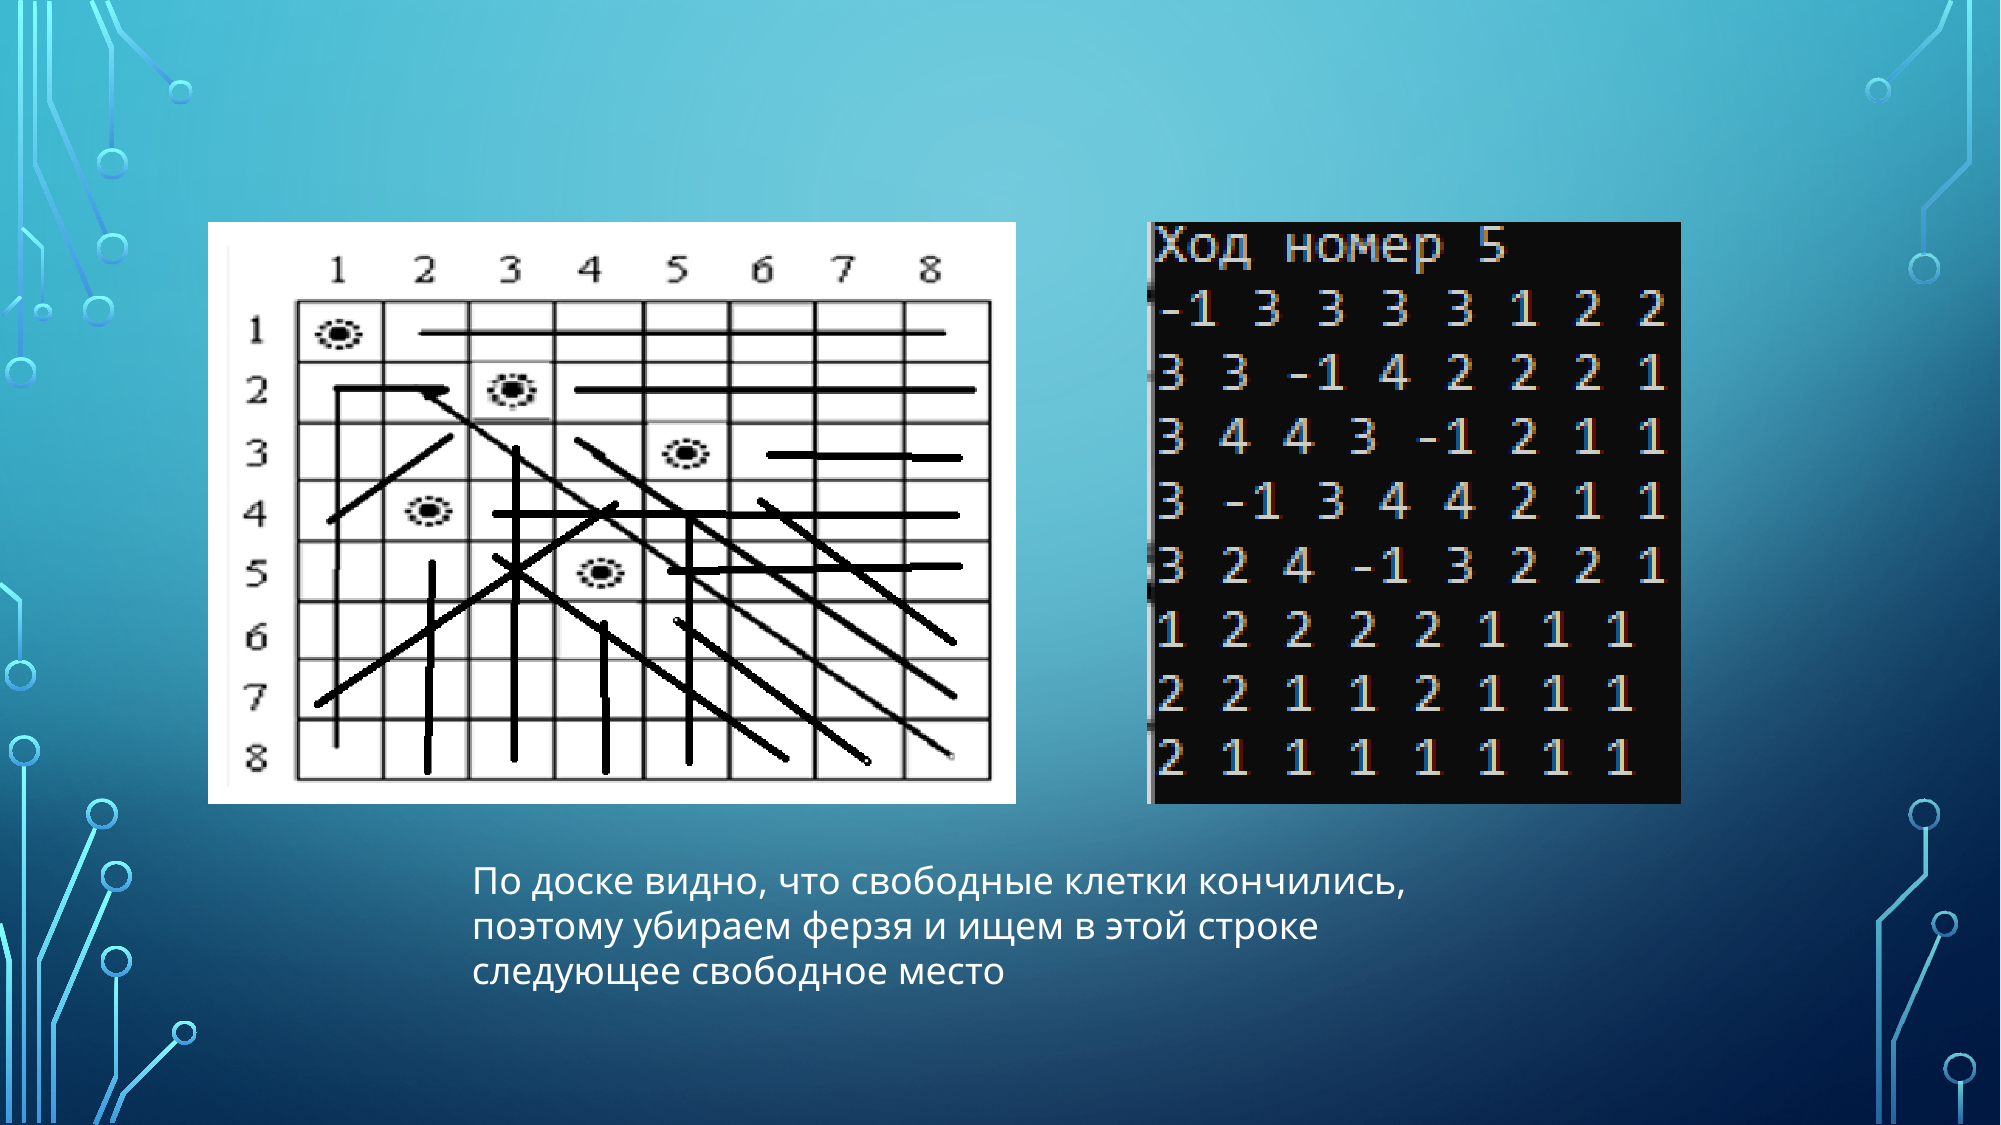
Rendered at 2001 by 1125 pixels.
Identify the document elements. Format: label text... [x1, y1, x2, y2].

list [208, 222, 1017, 804]
picture [1147, 222, 1681, 804]
text_box По доске видно, что свободные клетки кончились, поэтому убираем ферзя и ищем в этой строке следующее свободное место [457, 849, 1458, 999]
